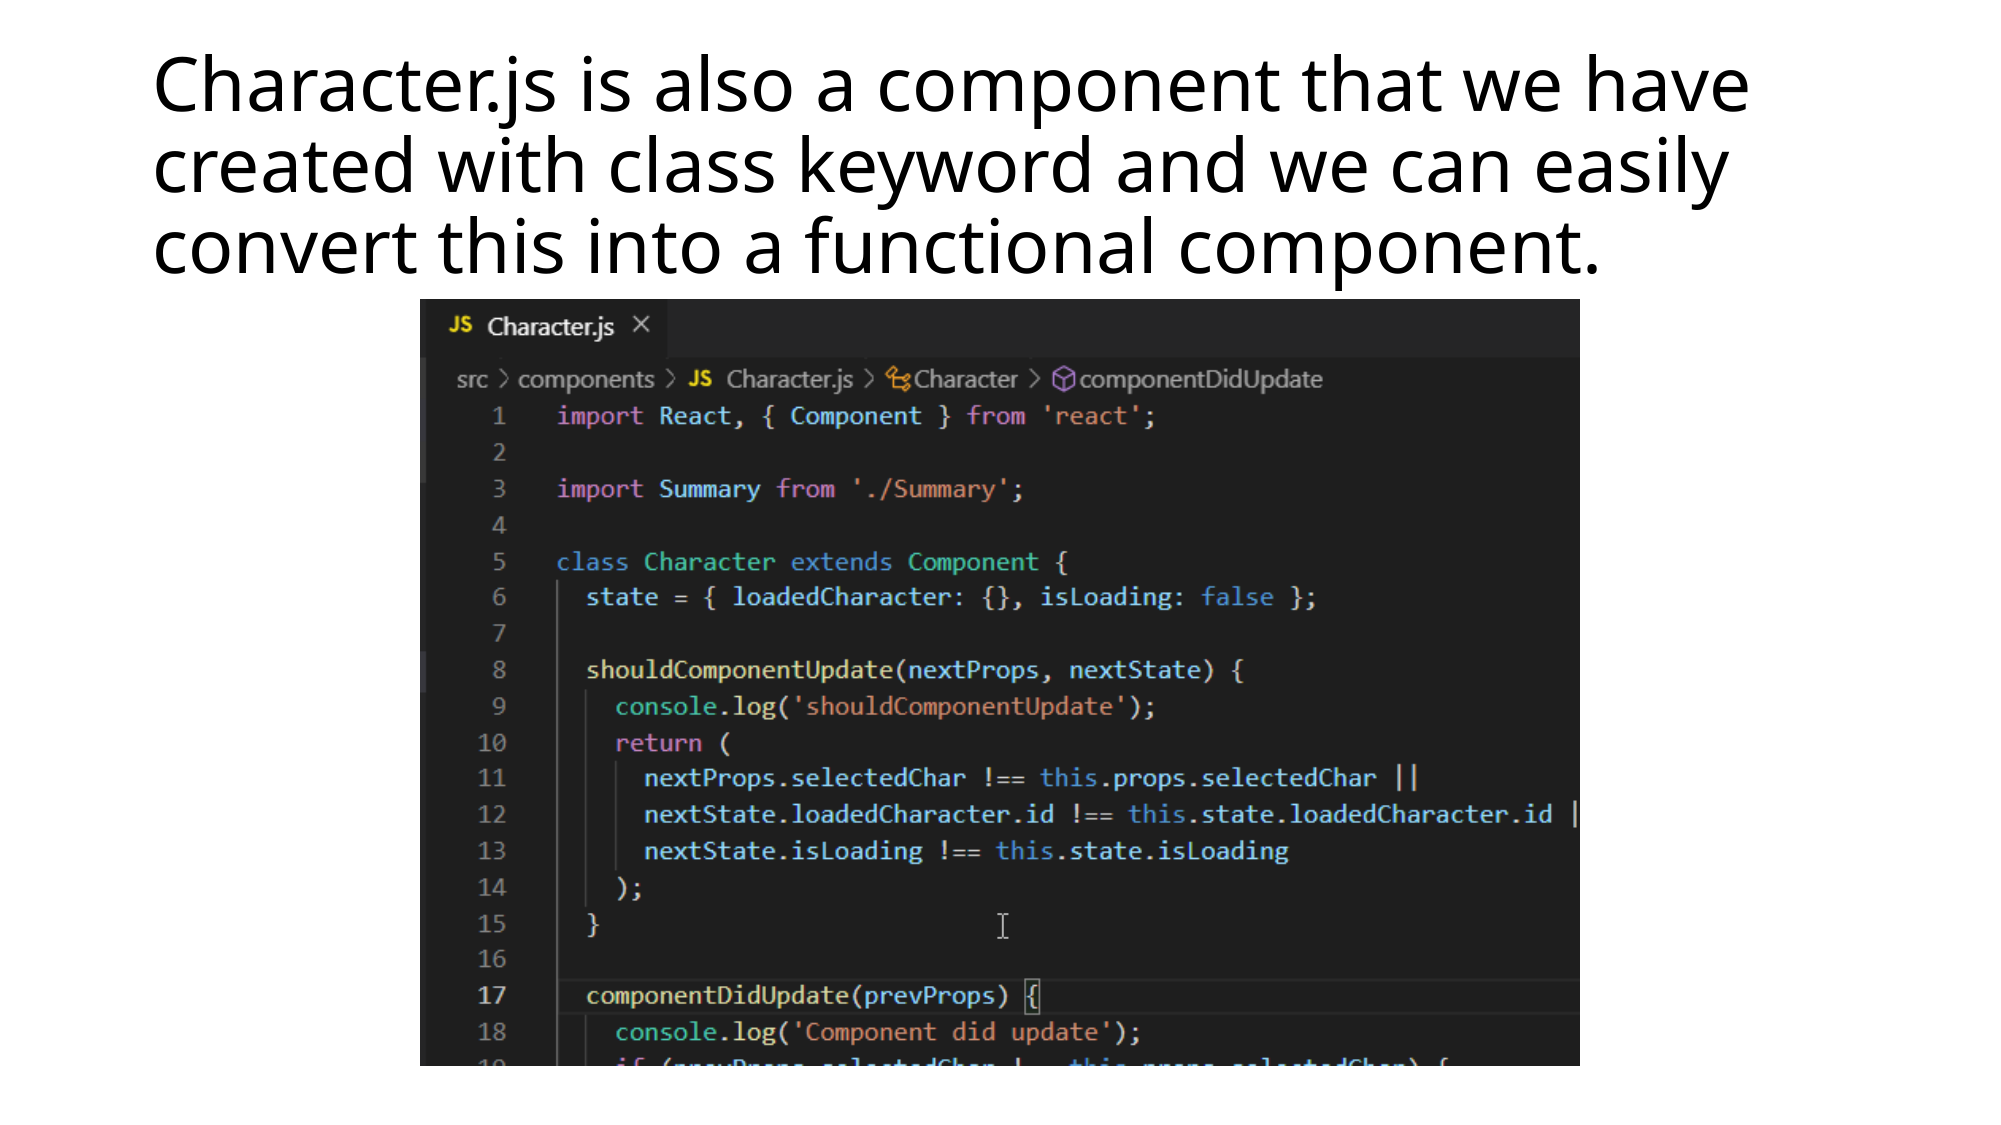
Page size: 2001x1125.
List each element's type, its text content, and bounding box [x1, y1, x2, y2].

title Character.js is also a component that we have created with class keyword and we can easily convert this into a functional component. [137, 59, 1863, 278]
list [420, 299, 1580, 1066]
